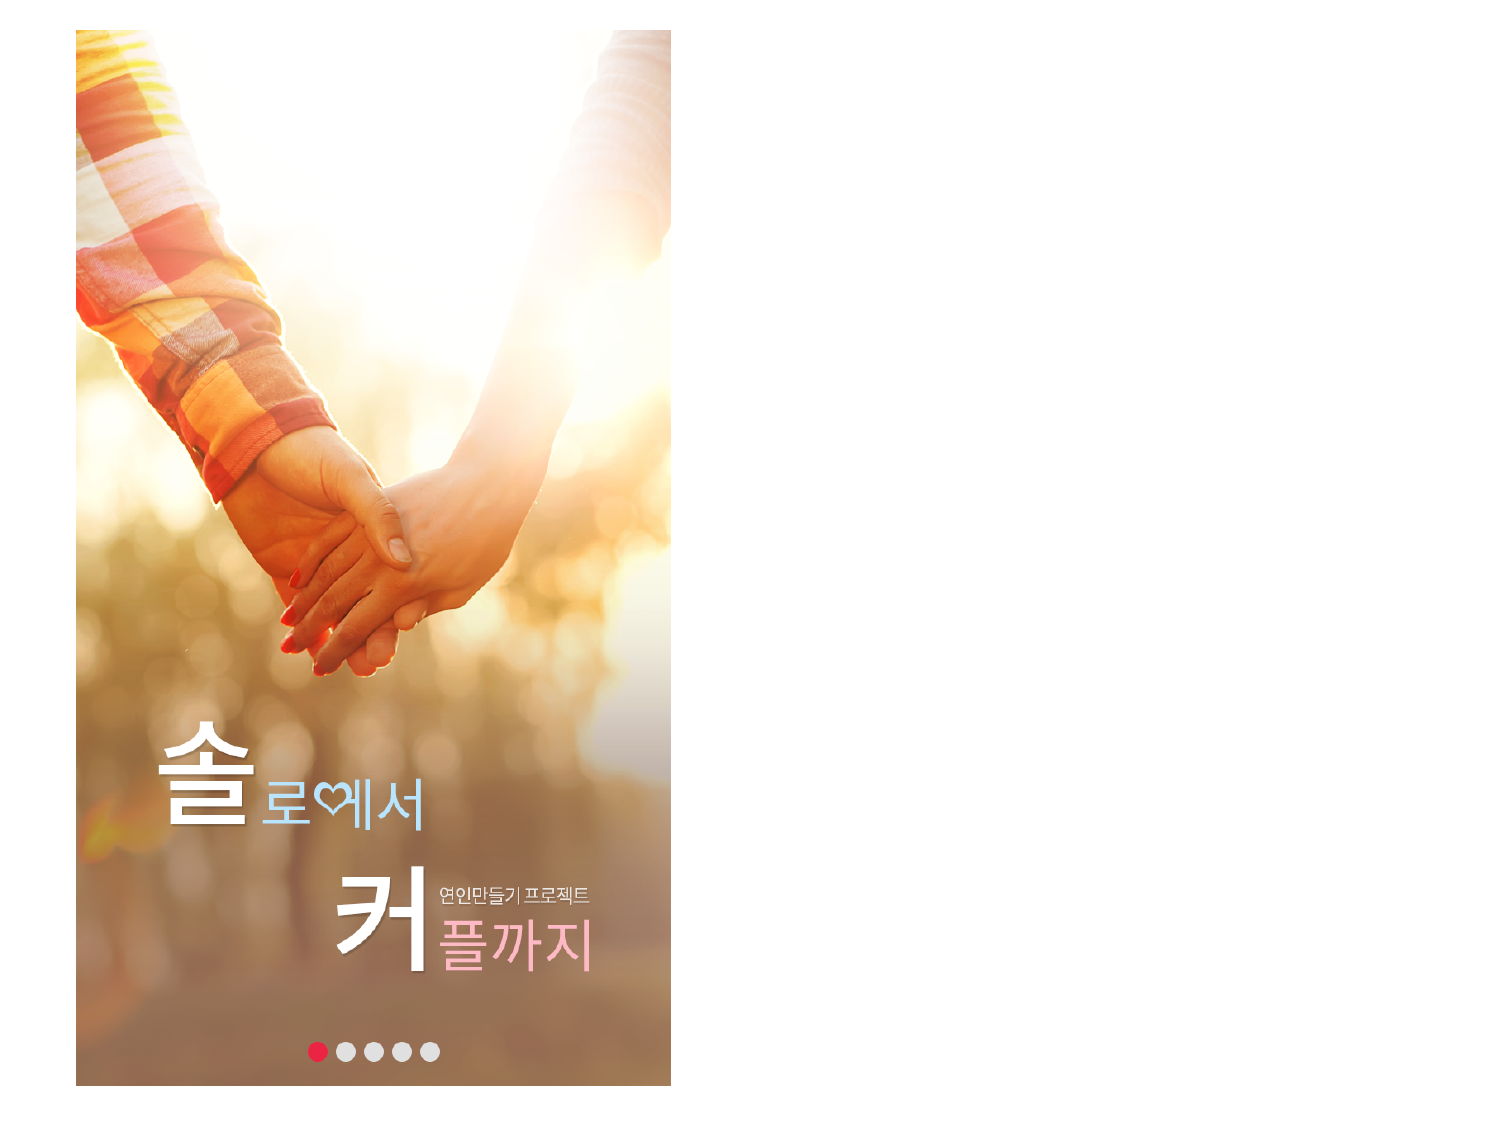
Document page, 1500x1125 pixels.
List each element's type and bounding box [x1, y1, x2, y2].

picture [76, 30, 671, 1087]
